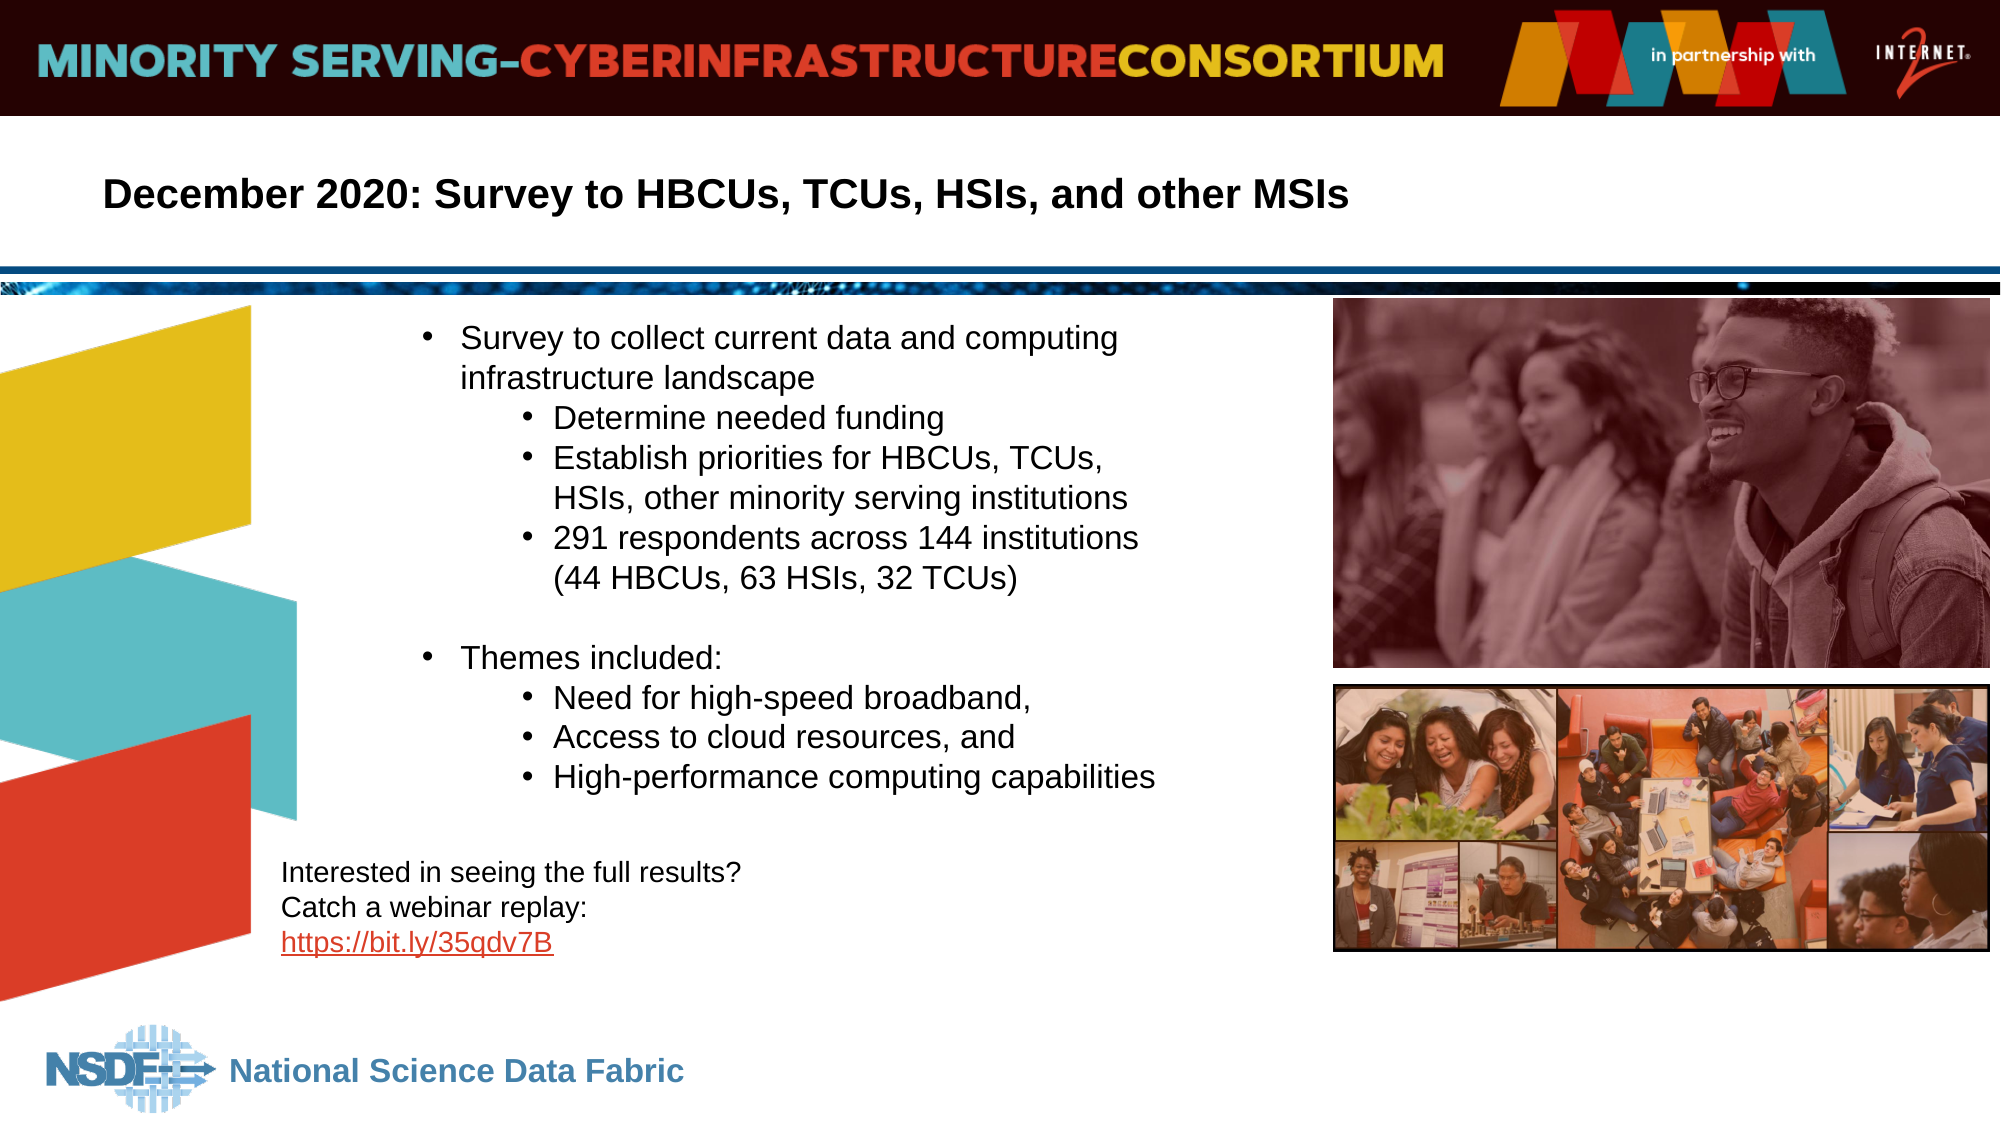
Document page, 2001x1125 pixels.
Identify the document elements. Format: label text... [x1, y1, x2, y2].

picture [1333, 684, 1990, 952]
text_box Survey to collect current data and computing infrastructure landscape Determine needed funding Establish priorities for HBCUs, TCUs, HSIs, other minority serving institutions 291 respondents across 144 institutions (44 HBCUs, 63 HSIs, 32 TCUs) Themes included: Need for high-speed broadband, Access to cloud resources, and High-performance computing capabilities [401, 306, 1212, 869]
text_box Interested in seeing the full results? Catch a webinar replay: https://bit.ly/35qdv7B [316, 845, 778, 966]
picture [0, 0, 2000, 116]
picture [493, 283, 1999, 295]
slide_number ‹#› [0, 127, 493, 493]
picture [0, 299, 312, 1008]
picture [1333, 298, 1990, 668]
picture [46, 1024, 217, 1114]
text_box December 2020: Survey to HBCUs, TCUs, HSIs, and other MSIs [87, 161, 1467, 228]
